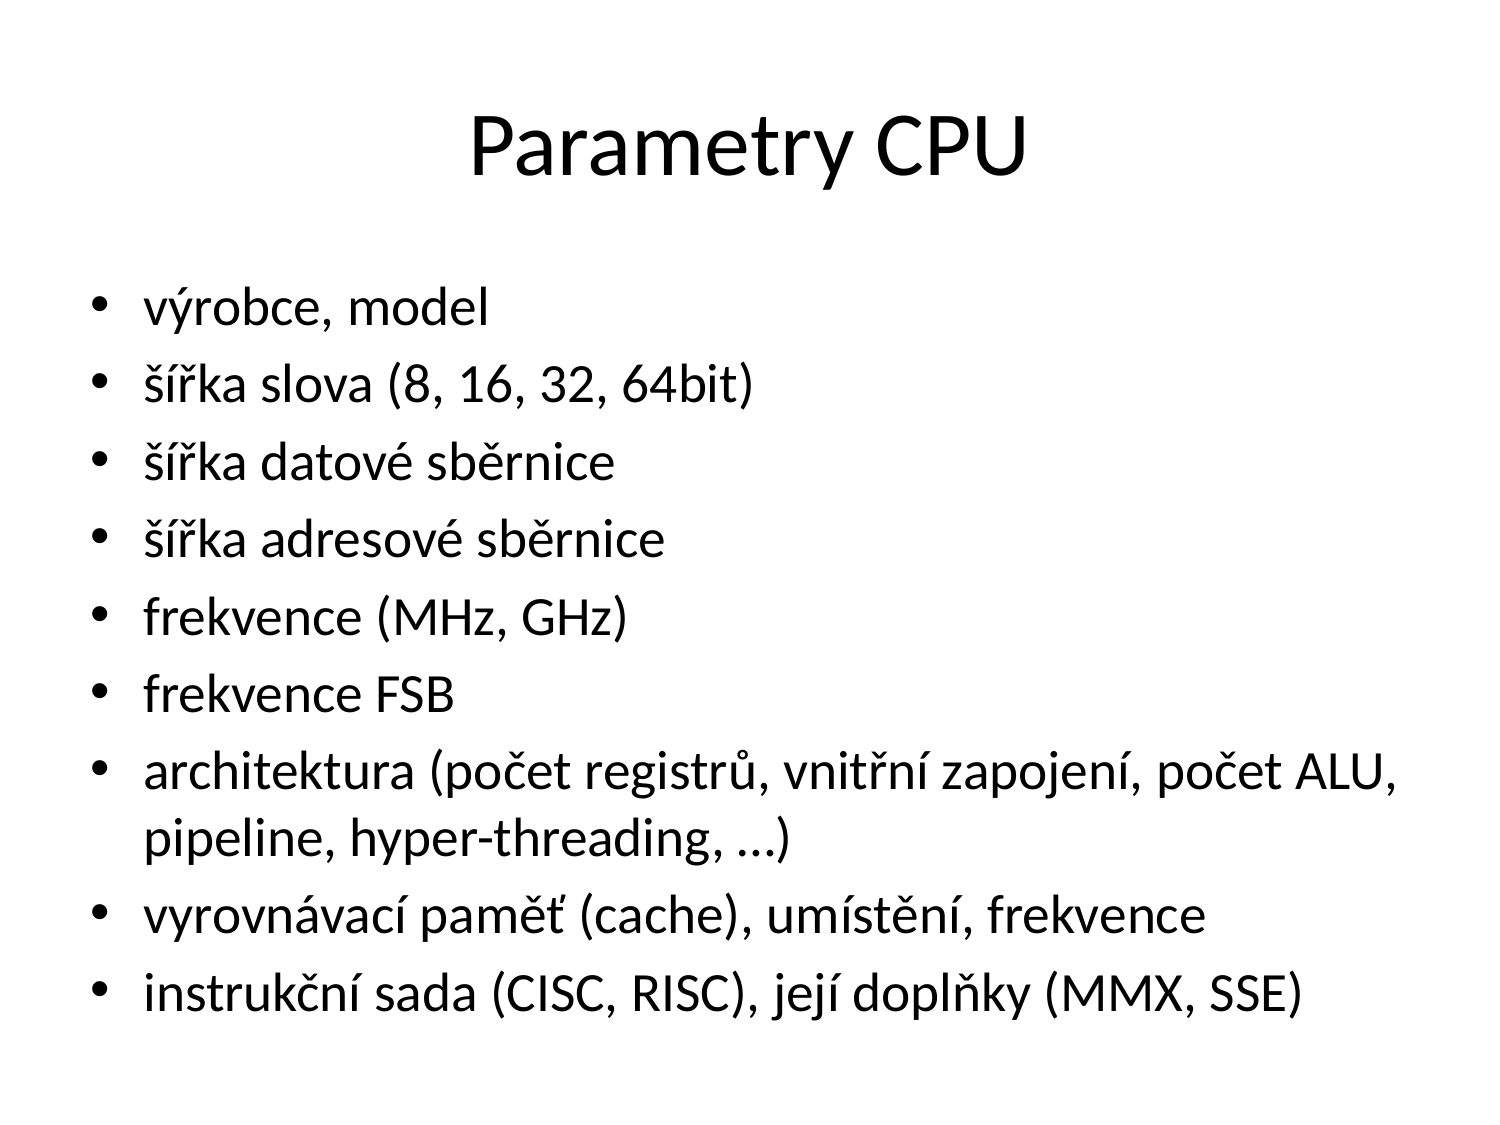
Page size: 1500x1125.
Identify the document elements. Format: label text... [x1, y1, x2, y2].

title Parametry CPU [75, 45, 1425, 233]
list výrobce, model šířka slova (8, 16, 32, 64bit) šířka datové sběrnice šířka adresové sběrnice frekvence (MHz, GHz) frekvence FSB architektura (počet registrů, vnitřní zapojení, počet ALU, pipeline, hyper-threading, …) vyrovnávací paměť (cache), umístění, frekvence instrukční sada (CISC, RISC), její doplňky (MMX, SSE) [75, 262, 1425, 1035]
